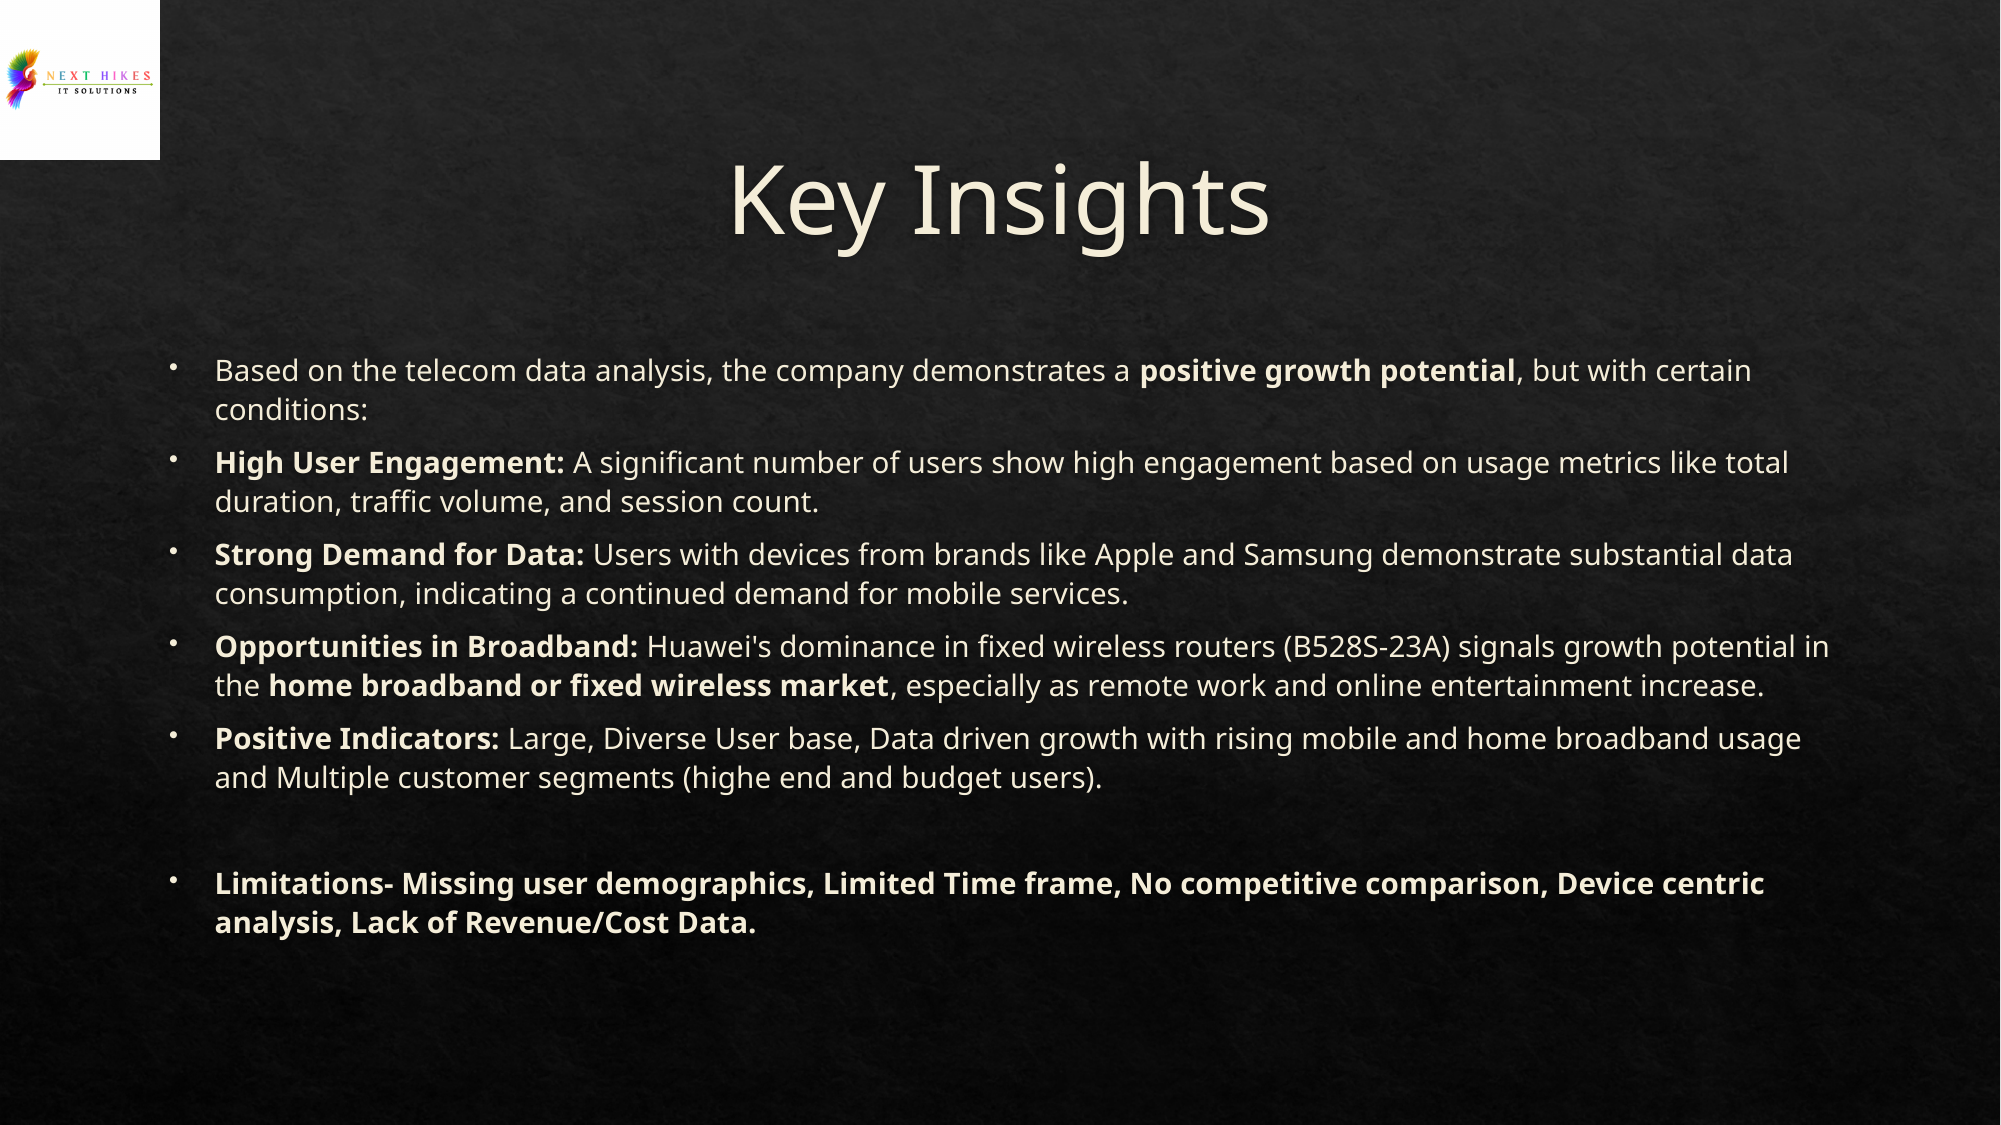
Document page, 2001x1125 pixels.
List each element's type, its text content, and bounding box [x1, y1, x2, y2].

list Based on the telecom data analysis, the company demonstrates a positive growth potential, but with certain conditions: High User Engagement: A significant number of users show high engagement based on usage metrics like total duration, traffic volume, and session count. Strong Demand for Data: Users with devices from brands like Apple and Samsung demonstrate substantial data consumption, indicating a continued demand for mobile services. Opportunities in Broadband: Huawei's dominance in fixed wireless routers (B528S-23A) signals growth potential in the home broadband or fixed wireless market, especially as remote work and online entertainment increase. Positive Indicators: Large, Diverse User base, Data driven growth with rising mobile and home broadband usage and Multiple customer segments (highe end and budget users). Limitations- Missing user demographics, Limited Time frame, No competitive comparison, Device centric analysis, Lack of Revenue/Cost Data. [149, 340, 1849, 950]
picture [0, 0, 160, 160]
title Key Insights [149, 99, 1849, 307]
